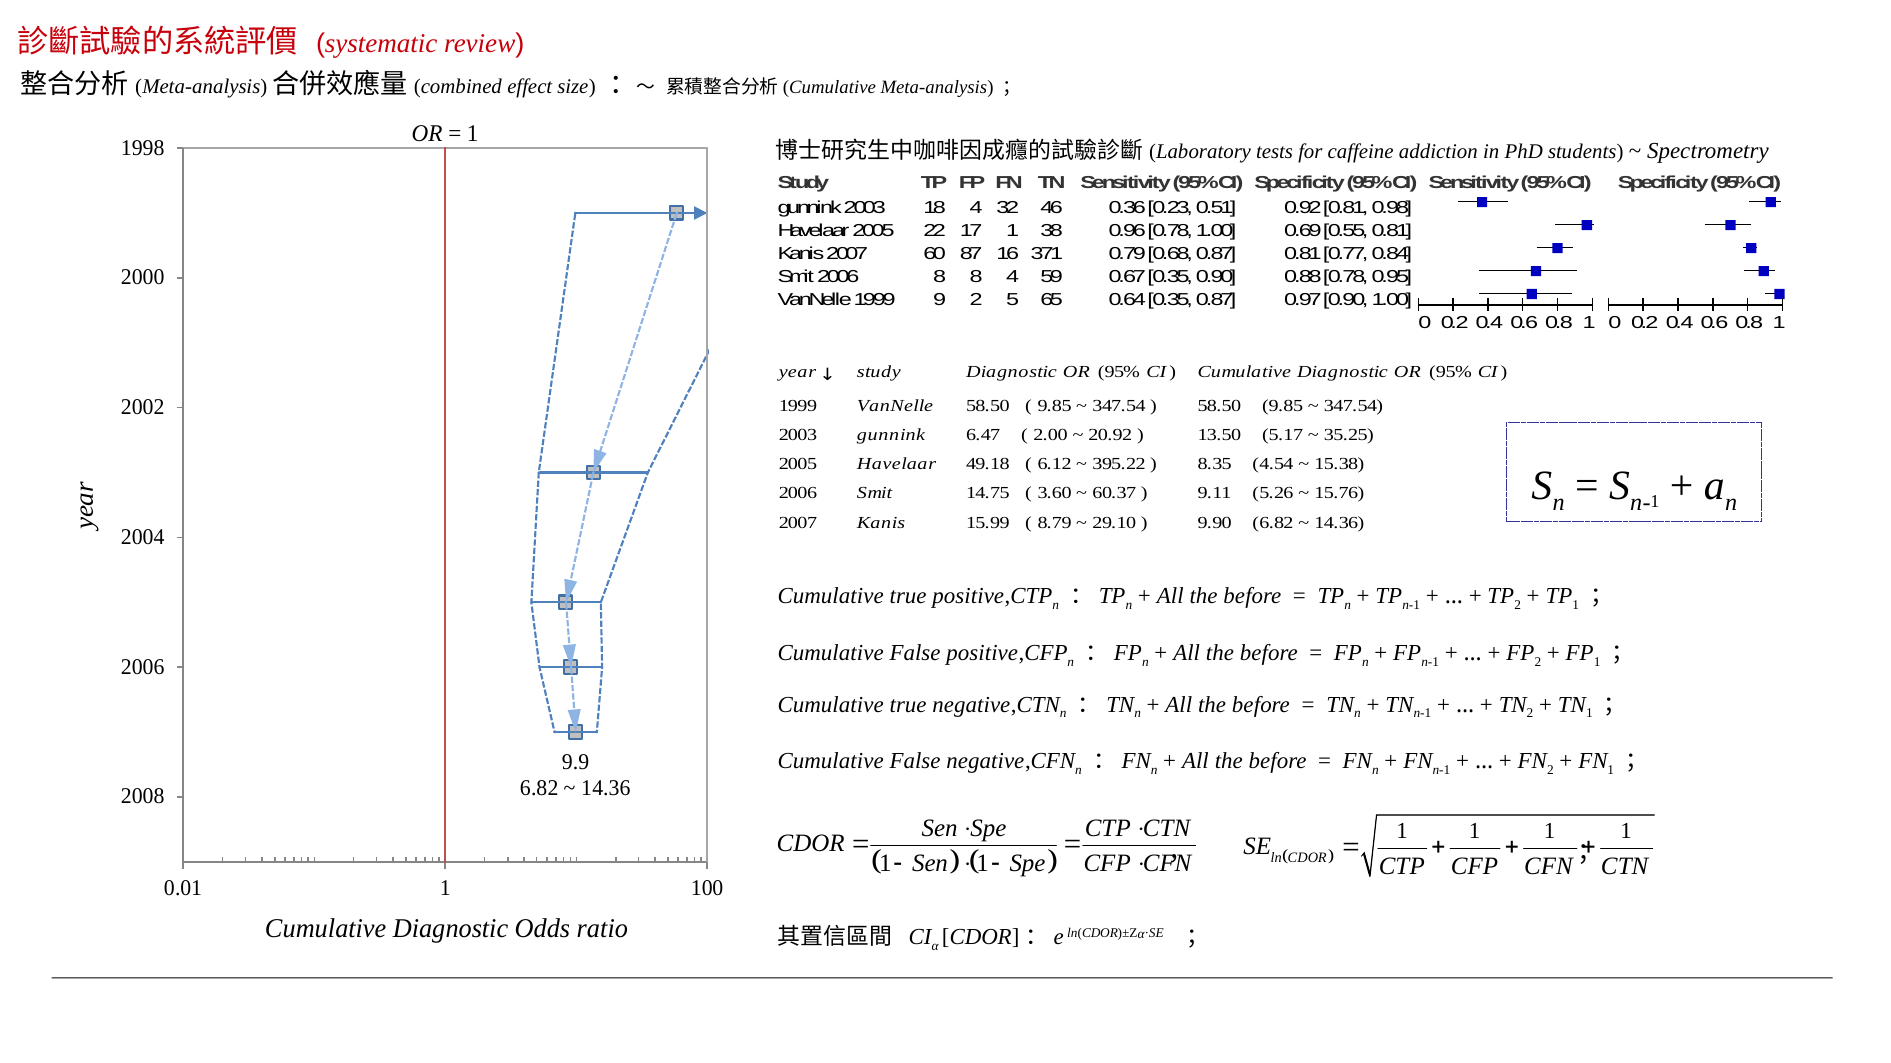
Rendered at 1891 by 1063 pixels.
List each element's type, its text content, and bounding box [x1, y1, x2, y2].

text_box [60, 114, 1799, 957]
text_box 診斷試驗的系統評價 (systematic review) [2, 1, 1401, 73]
text_box 整合分析(Meta-analysis)合併效應量(combined effect size) ：～ 累積整合分析(Cumulative Meta-analysis) ； [6, 56, 1321, 107]
